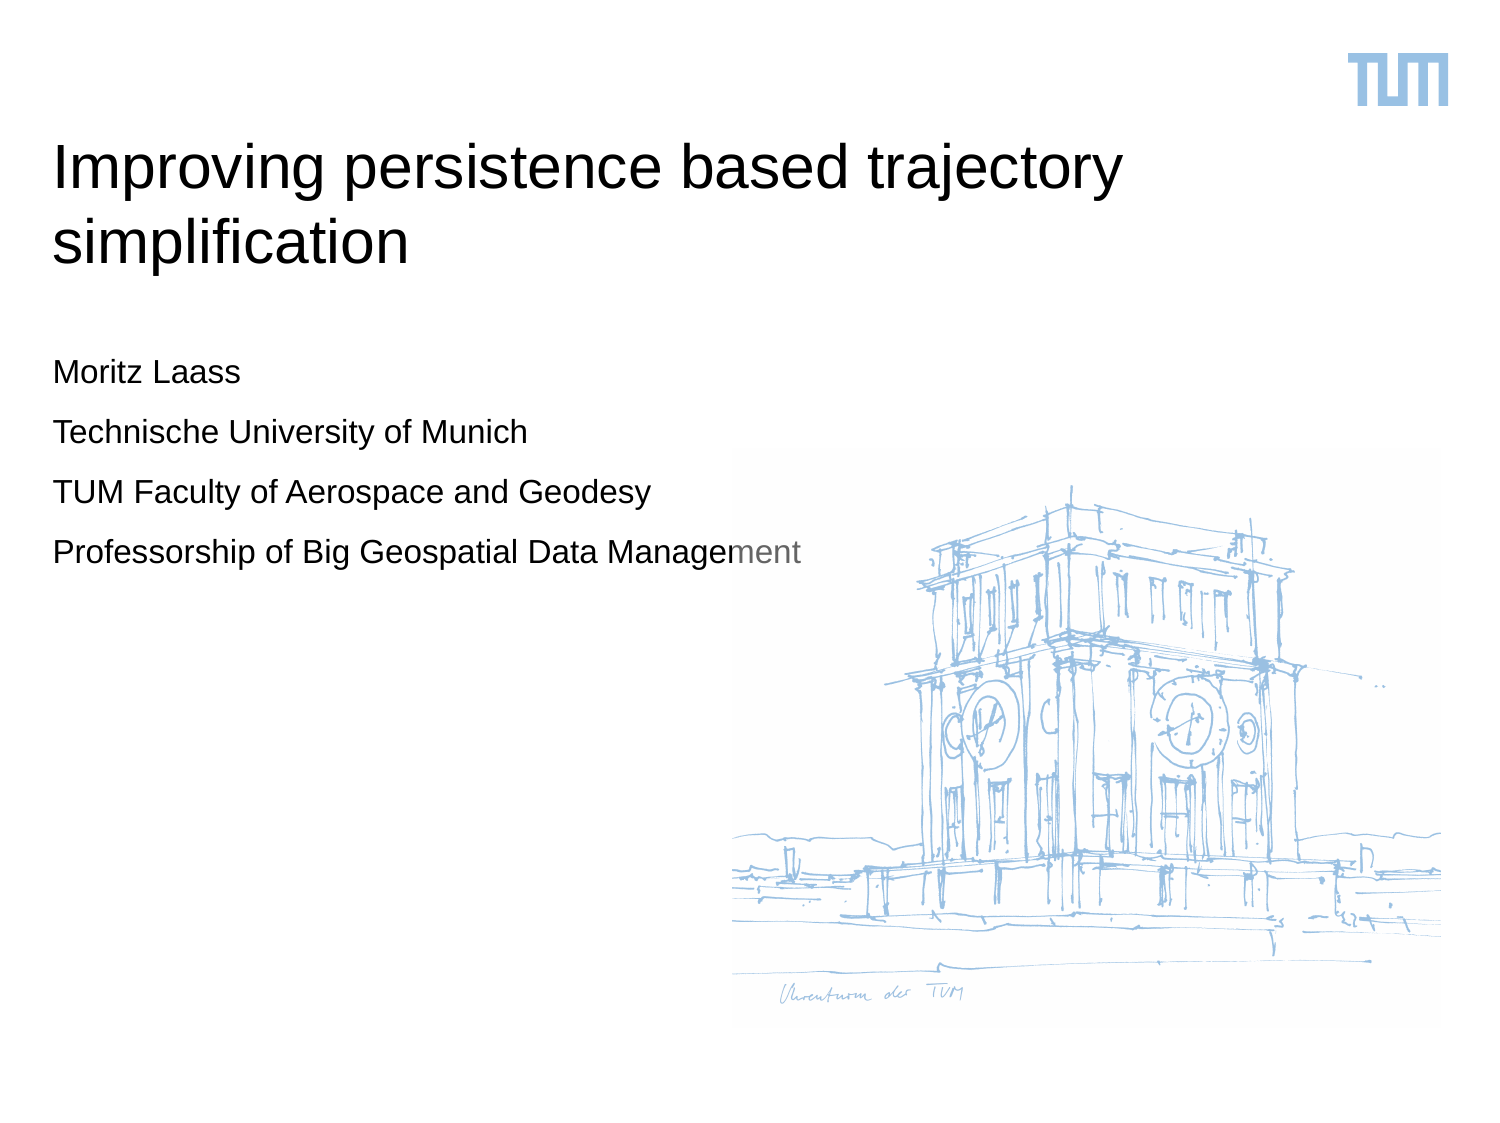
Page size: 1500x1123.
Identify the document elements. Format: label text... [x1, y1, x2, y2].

text_box Improving persistence based trajectory simplification [52, 131, 1453, 271]
picture [731, 448, 1442, 1029]
text_box Moritz Laass Technische University of Munich TUM Faculty of Aerospace and Geodesy Professorship of Big Geospatial Data Management [52, 330, 1453, 592]
